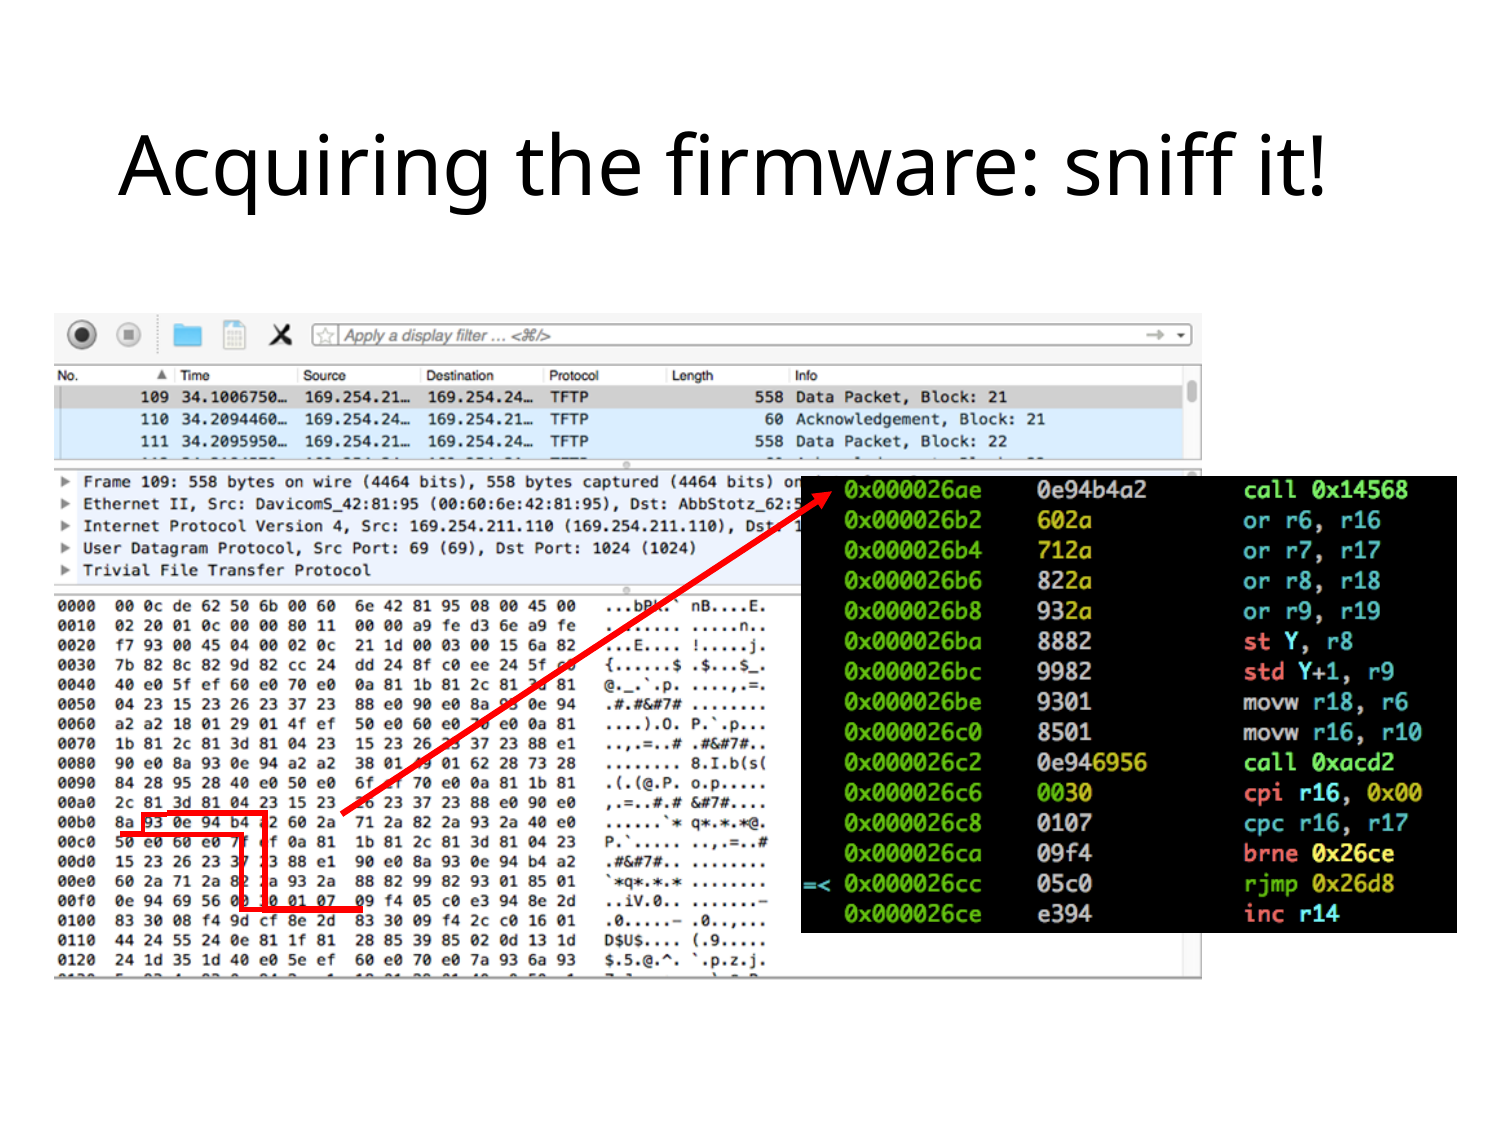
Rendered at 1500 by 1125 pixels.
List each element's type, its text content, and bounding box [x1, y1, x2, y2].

title Acquiring the firmware: sniff it! [103, 59, 1397, 278]
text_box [119, 814, 167, 833]
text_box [166, 812, 364, 834]
picture [54, 313, 1457, 980]
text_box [341, 491, 833, 815]
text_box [119, 834, 364, 910]
